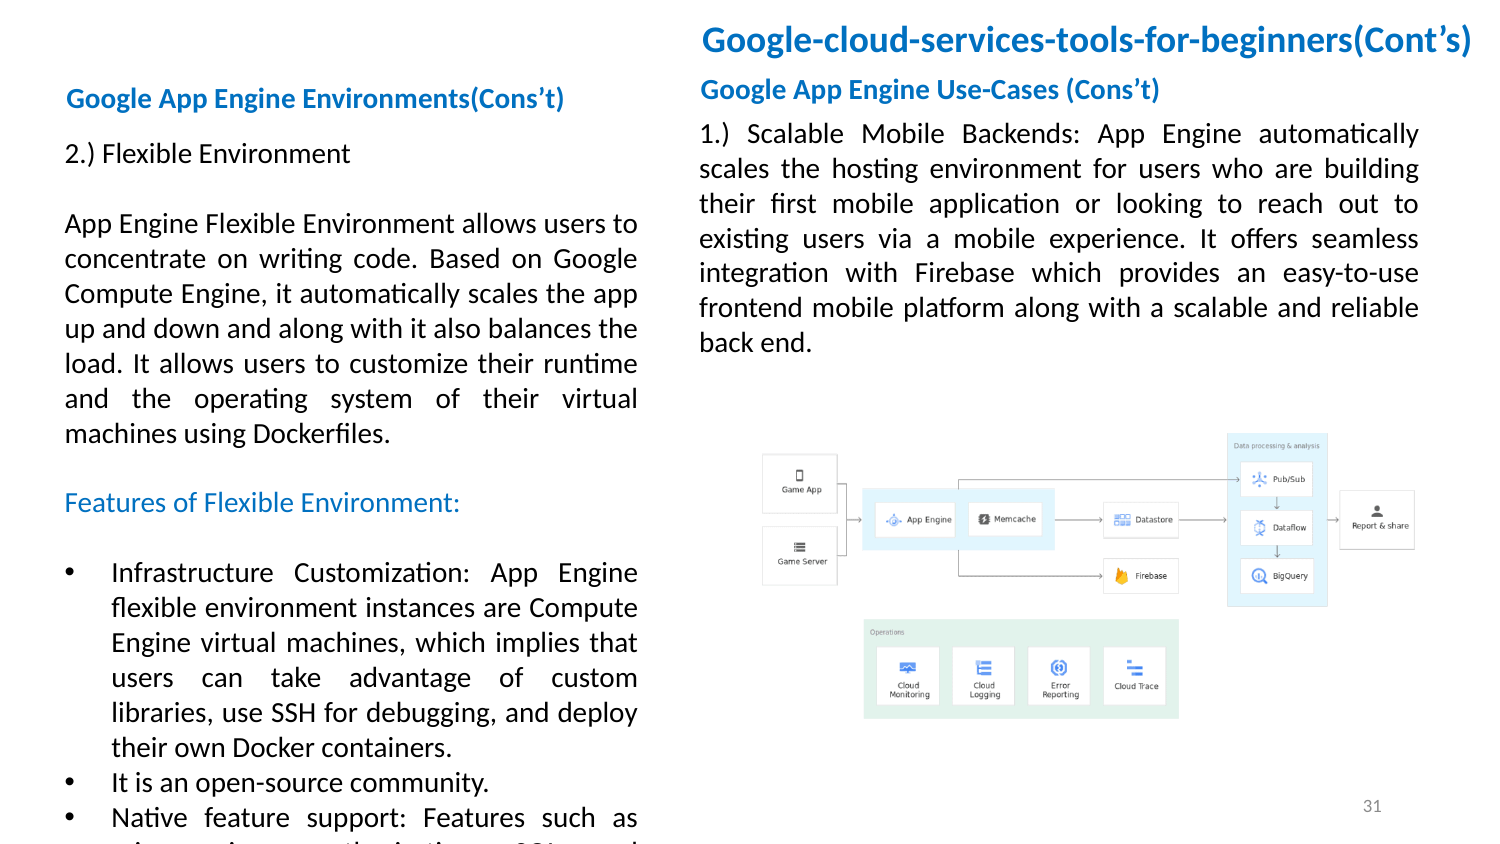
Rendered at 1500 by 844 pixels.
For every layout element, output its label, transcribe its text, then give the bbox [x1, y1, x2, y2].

text_box Google App Engine Use-Cases (Cons’t) [685, 62, 1176, 113]
picture [749, 420, 1427, 731]
text_box Google App Engine Environments(Cons’t) [51, 71, 580, 122]
text_box 1.) Scalable Mobile Backends: App Engine automatically scales the hosting environment for users who are building their first mobile application or looking to reach out to existing users via a mobile experience. It offers seamless integration with Firebase which provides an easy-to-use frontend mobile platform along with a scalable and reliable back end. [684, 106, 1435, 367]
text_box 2.) Flexible Environment App Engine Flexible Environment allows users to concentrate on writing code. Based on Google Compute Engine, it automatically scales the app up and down and along with it also balances the load. It allows users to customize their runtime and the operating system of their virtual machines using Dockerfiles. Features of Flexible Environment: Infrastructure Customization: App Engine flexible environment instances are Compute Engine virtual machines, which implies that users can take advantage of custom libraries, use SSH for debugging, and deploy their own Docker containers. It is an open-source community. Native feature support: Features such as microservices, authorization, SQL and NoSQL databases, traffic splitting, logging, etc are natively supported. [49, 126, 654, 844]
text_box Google-cloud-services-tools-for-beginners(Cont’s) [687, 7, 1489, 67]
slide_number 31 [1059, 782, 1397, 827]
